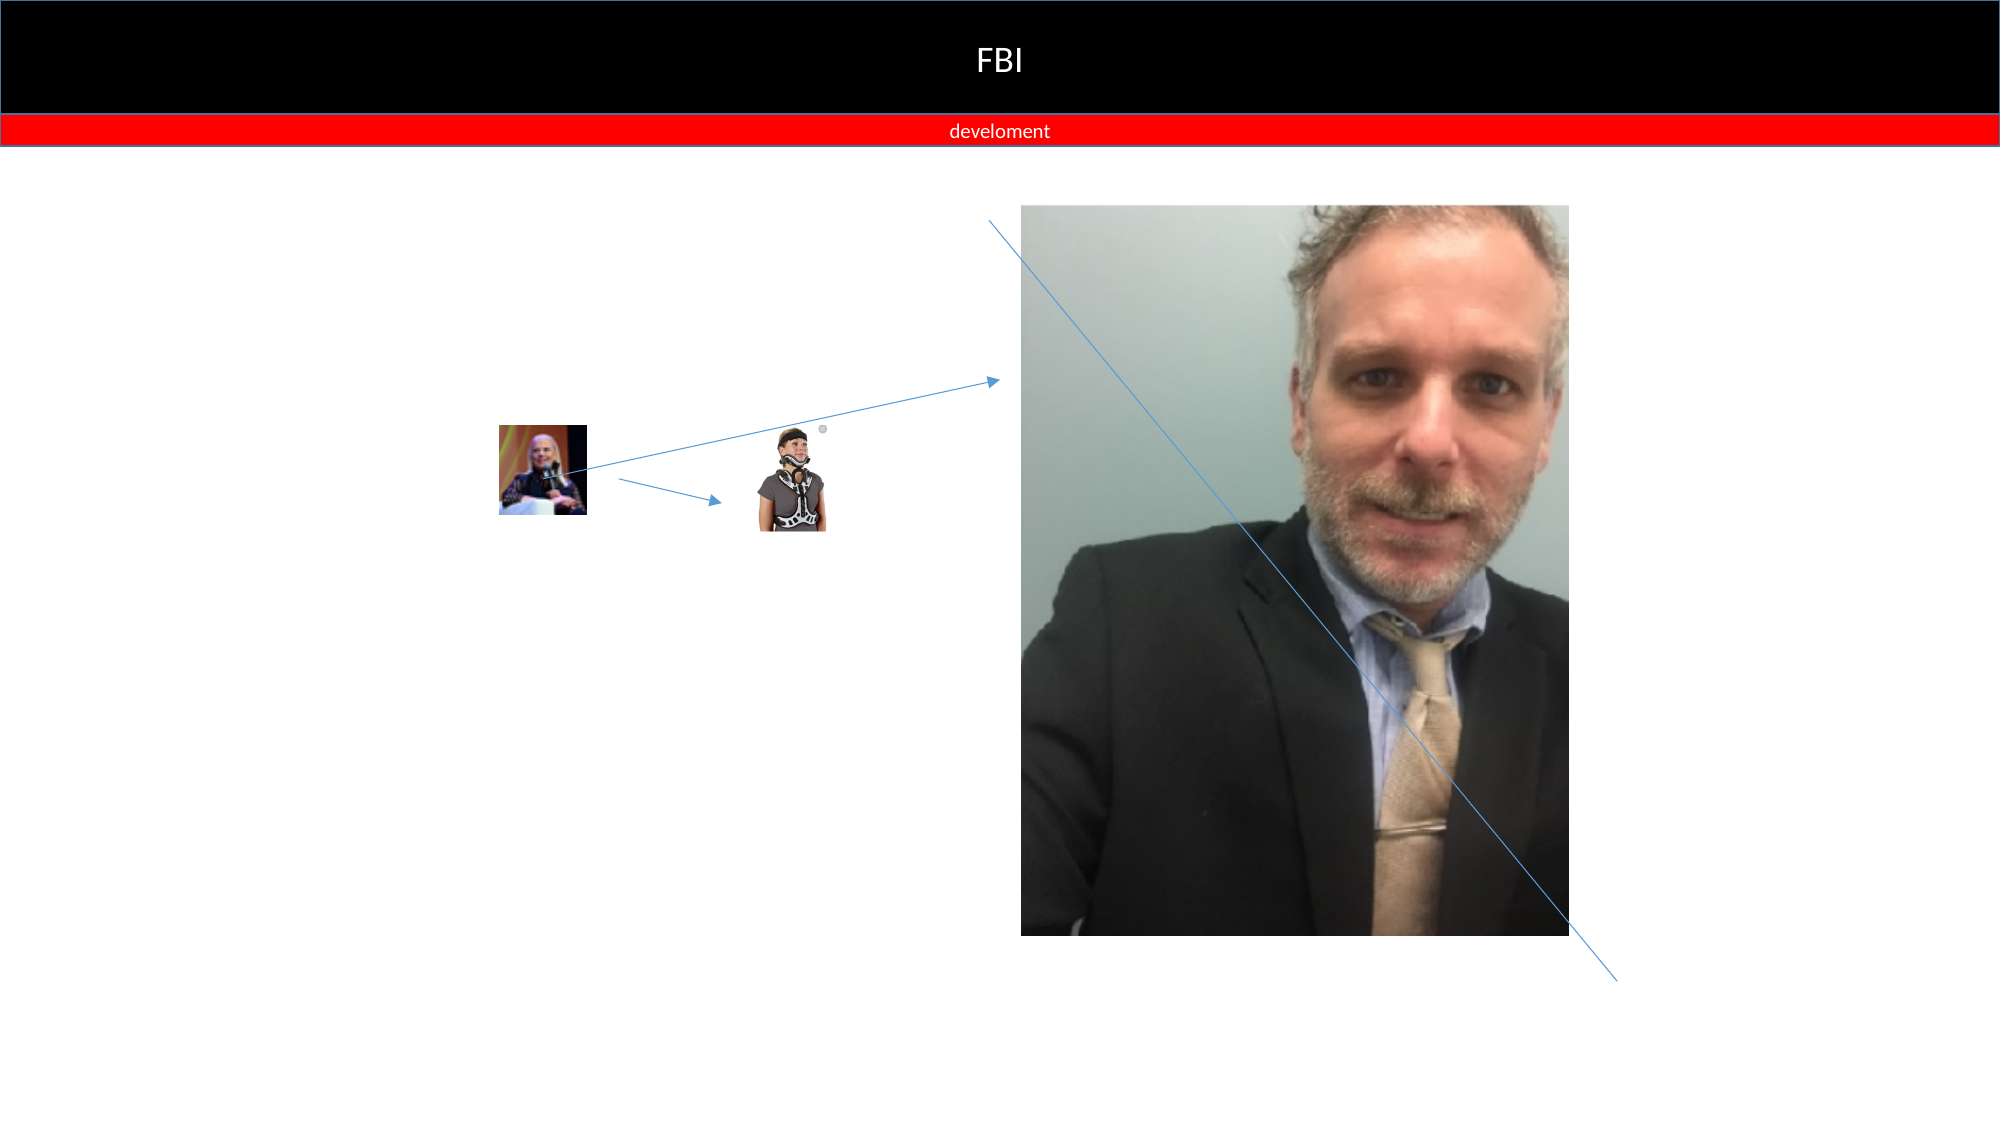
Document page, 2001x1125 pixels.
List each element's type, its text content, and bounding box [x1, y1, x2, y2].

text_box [542, 379, 988, 479]
picture [757, 479, 828, 533]
text_box FBI [0, 0, 2000, 113]
picture [499, 425, 587, 515]
text_box develoment [0, 113, 2000, 147]
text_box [618, 478, 722, 504]
picture [1021, 204, 1569, 220]
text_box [988, 220, 1618, 982]
